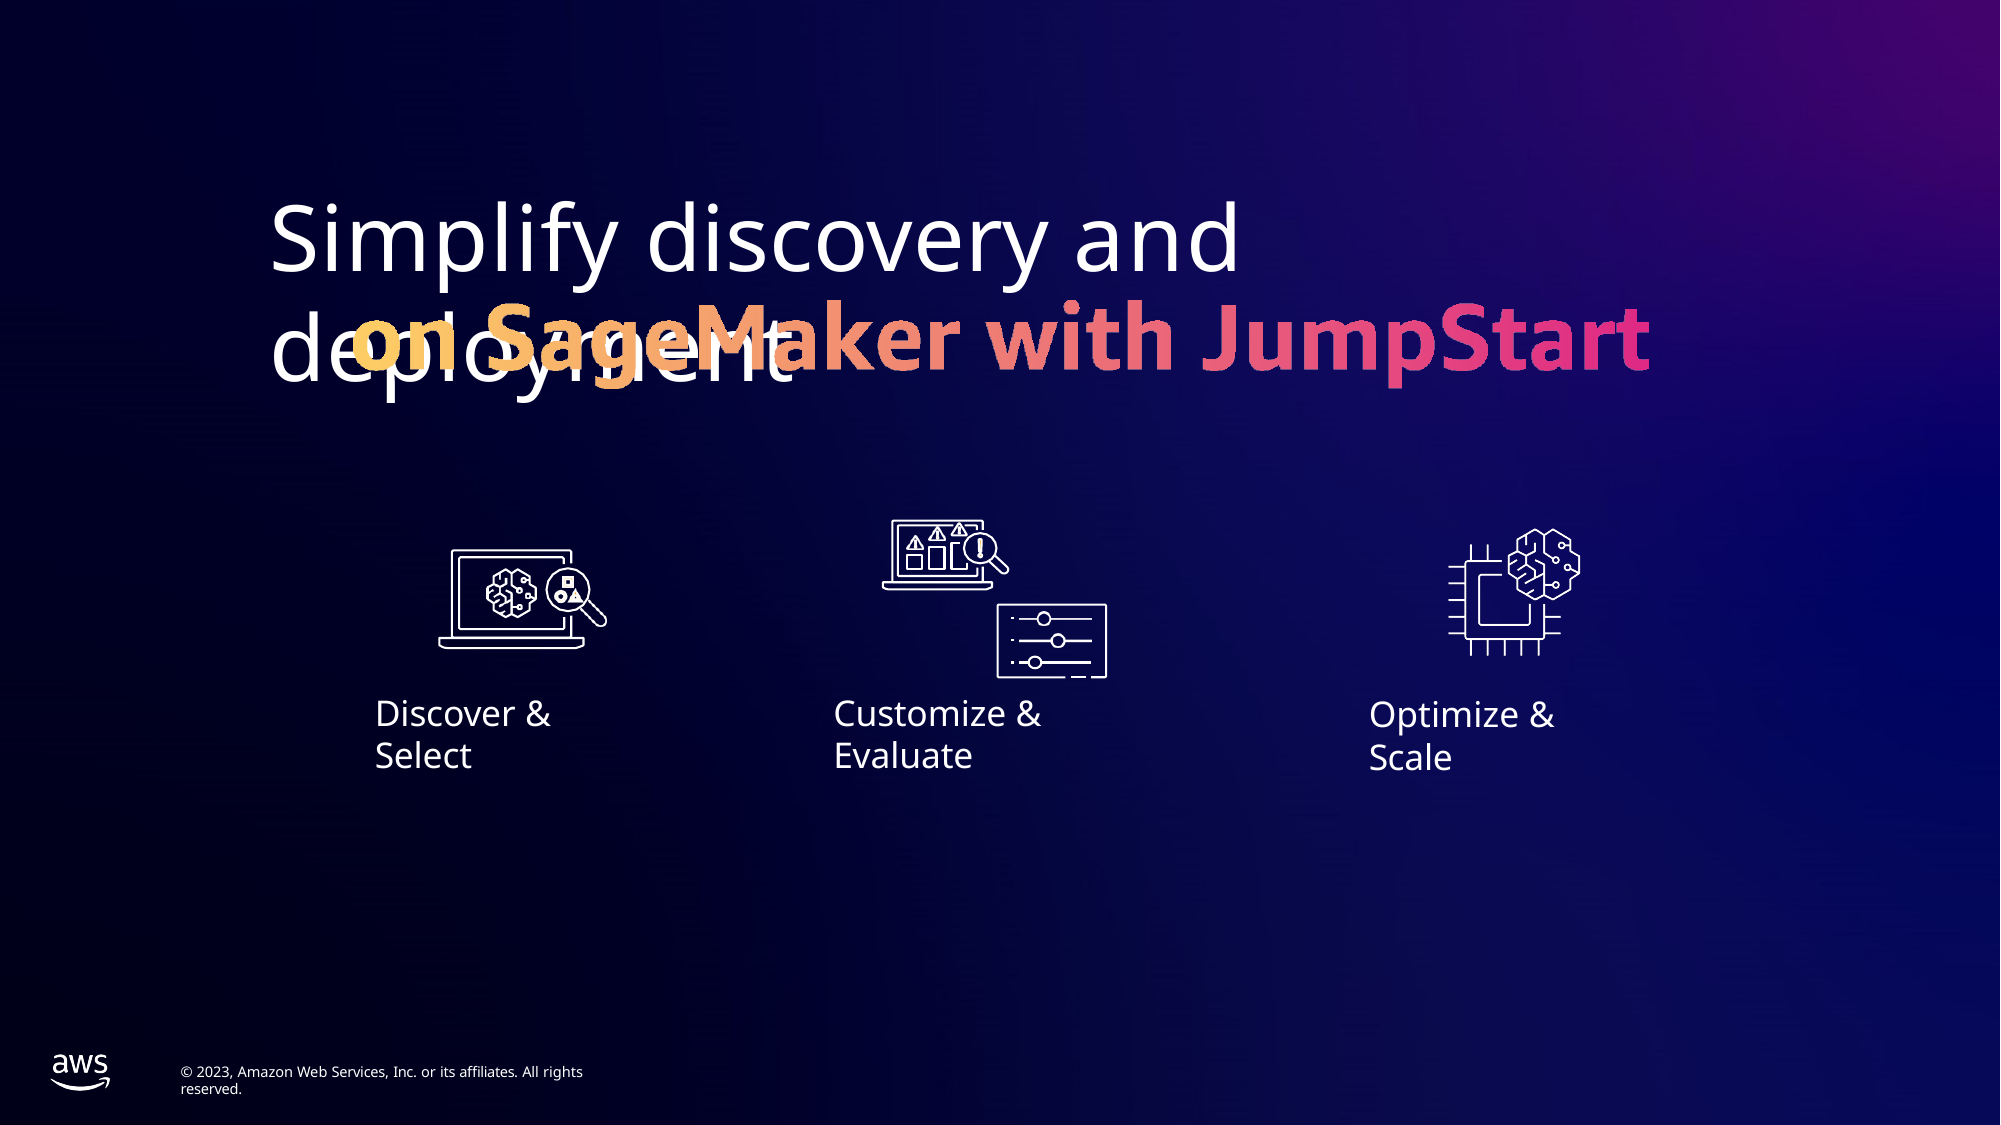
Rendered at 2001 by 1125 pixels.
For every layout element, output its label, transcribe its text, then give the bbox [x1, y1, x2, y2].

picture [0, 0, 2000, 1125]
text_box Discover & Select [372, 688, 649, 777]
title Simplify discovery and deployment [267, 177, 1732, 400]
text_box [881, 519, 1010, 591]
footer © 2023, Amazon Web Services, Inc. or its affiliates. All rights reserved. [178, 1060, 646, 1125]
text_box Optimize & Scale [1366, 690, 1641, 778]
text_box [437, 549, 607, 650]
text_box Customize & Evaluate [831, 688, 1178, 777]
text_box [996, 603, 1108, 679]
